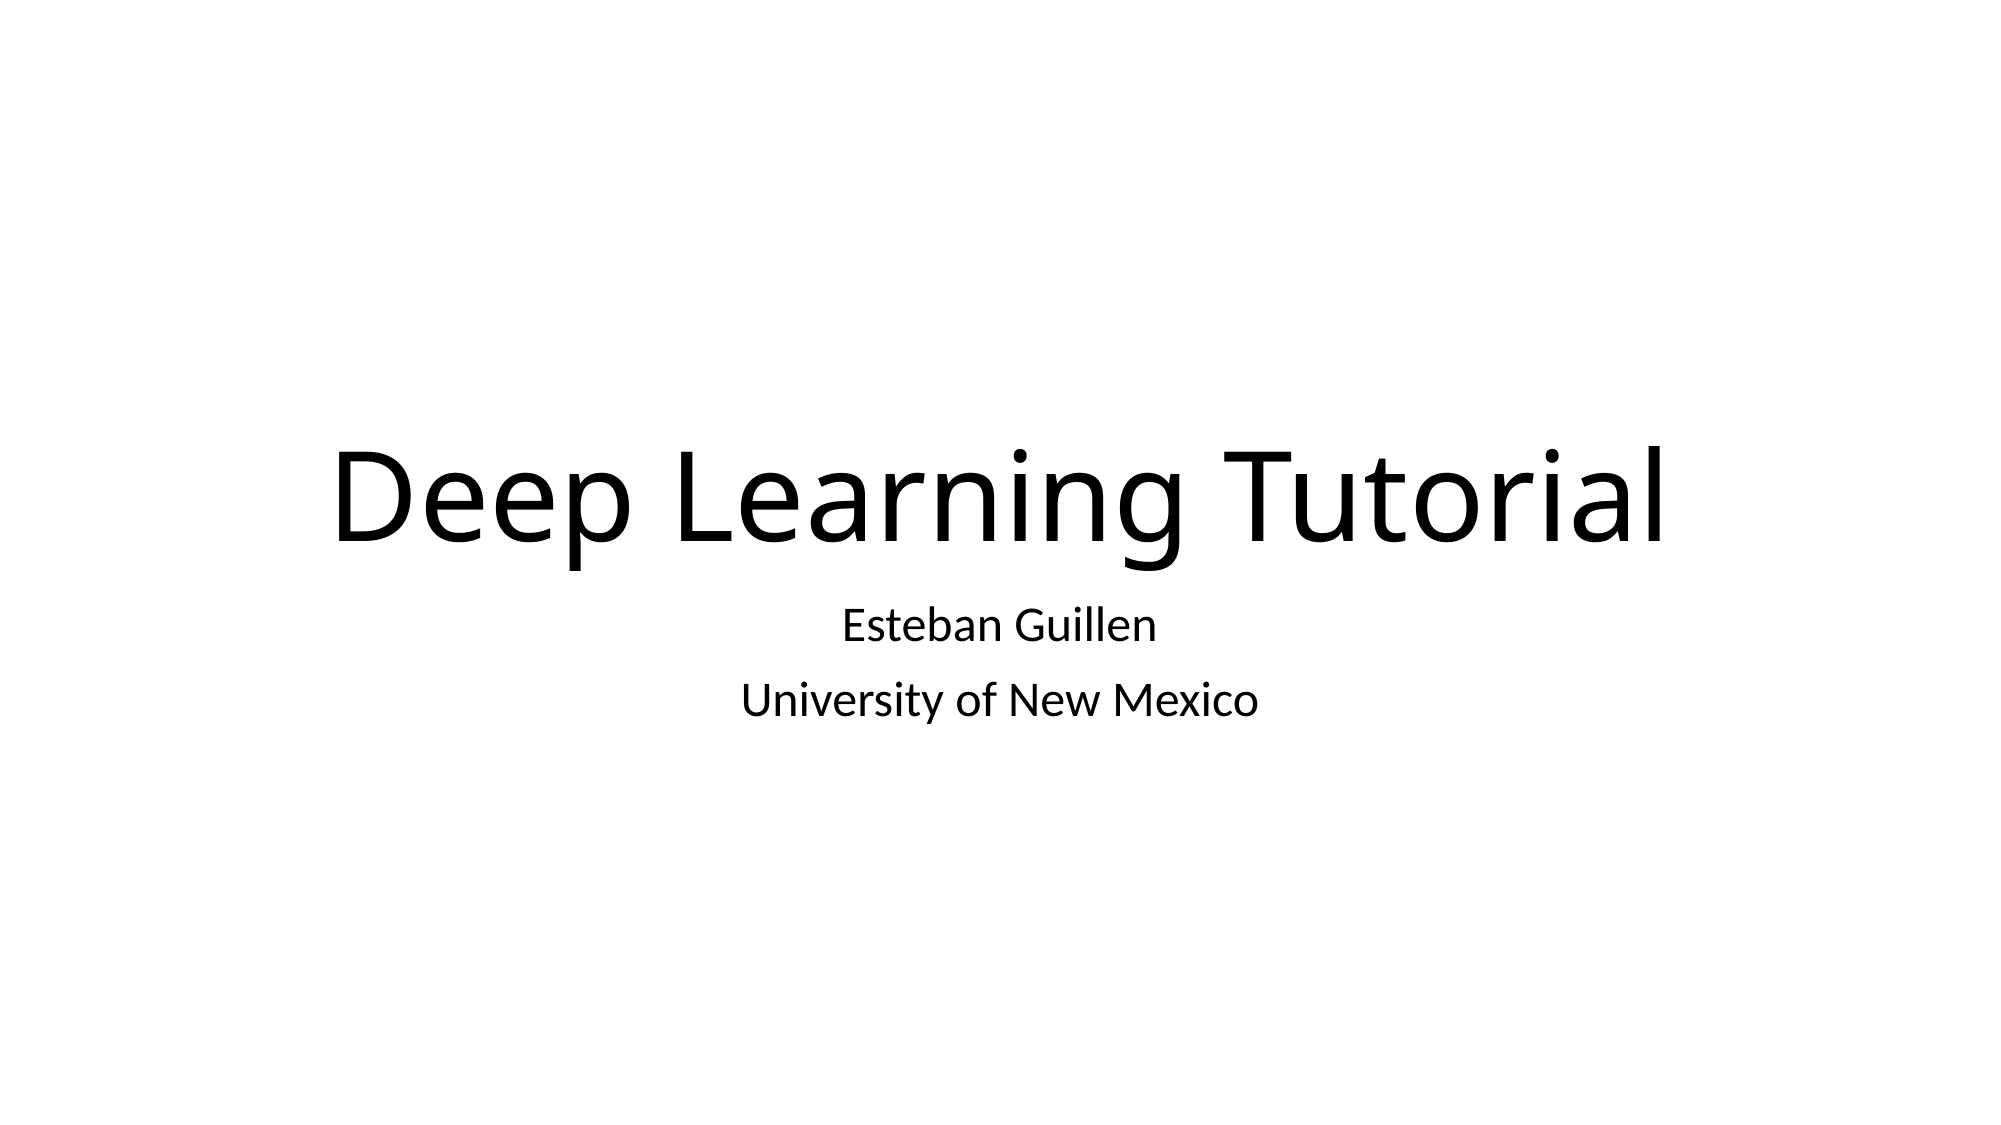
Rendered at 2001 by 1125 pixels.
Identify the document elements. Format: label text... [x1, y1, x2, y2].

title Deep Learning Tutorial [249, 184, 1750, 576]
subtitle Esteban Guillen University of New Mexico [249, 590, 1750, 863]
